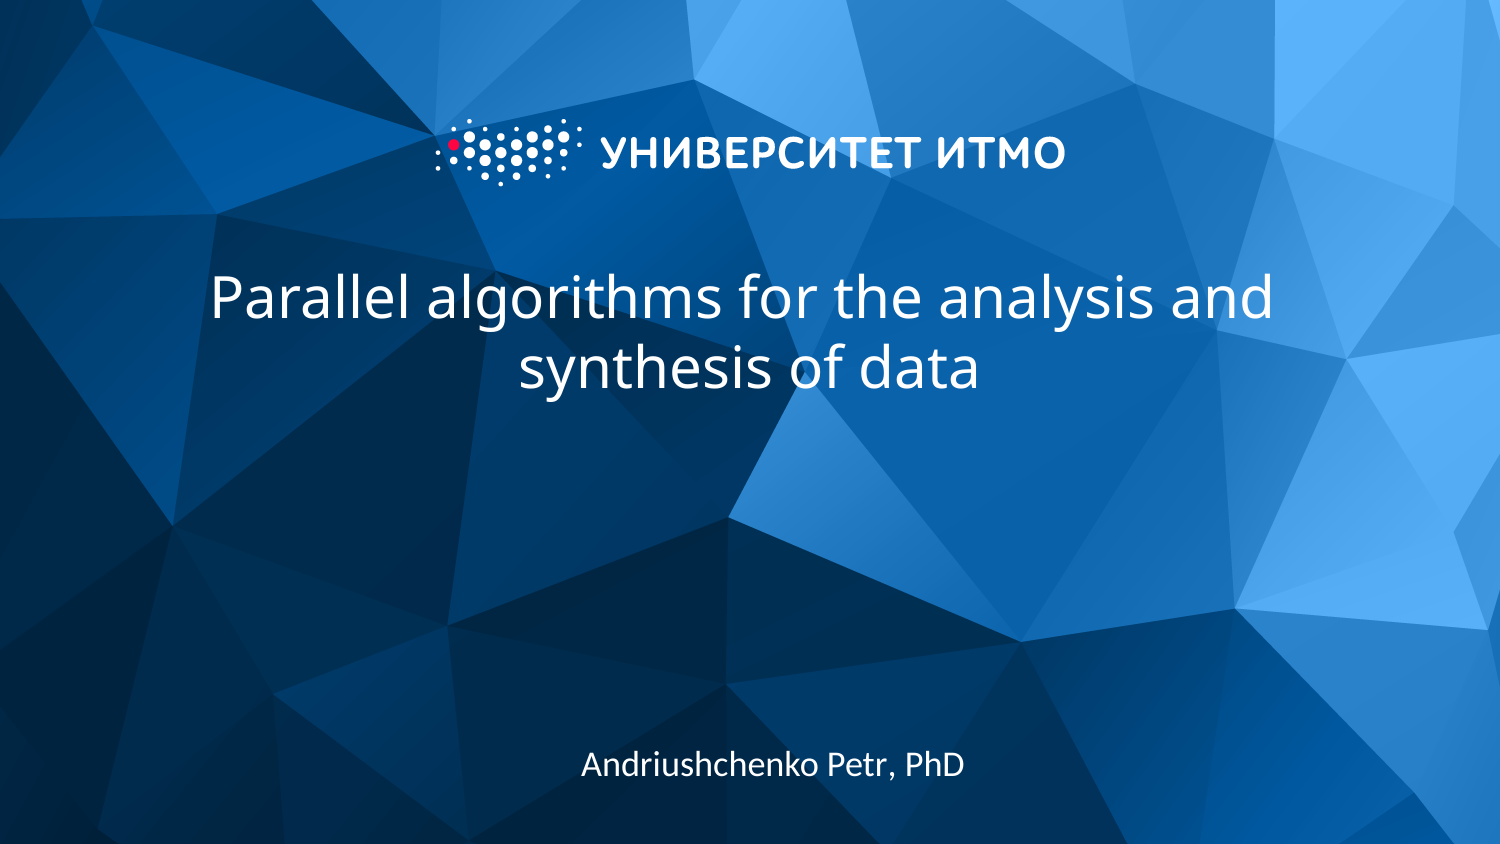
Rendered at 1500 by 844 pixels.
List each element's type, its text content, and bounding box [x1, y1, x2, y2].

text_box Andriushchenko Petr, PhD [97, 681, 1448, 792]
picture [0, 0, 1500, 844]
title Parallel algorithms for the analysis and synthesis of data [116, 256, 1384, 408]
